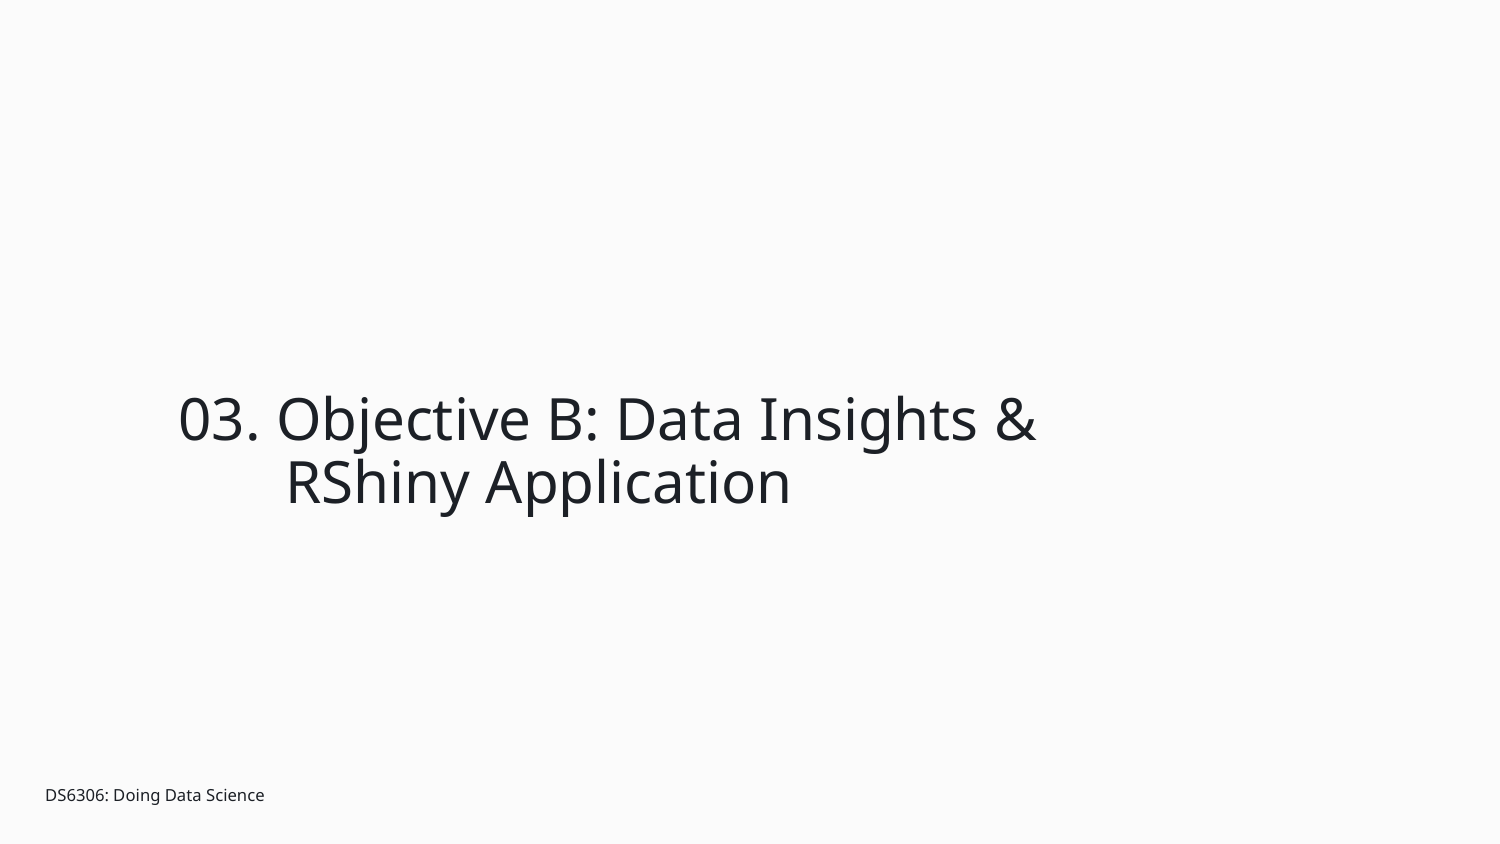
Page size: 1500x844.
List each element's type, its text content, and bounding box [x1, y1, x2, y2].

title 03. Objective B: Data Insights & RShiny Application [178, 390, 1431, 531]
subtitle DS6306: Doing Data Science [45, 790, 375, 820]
